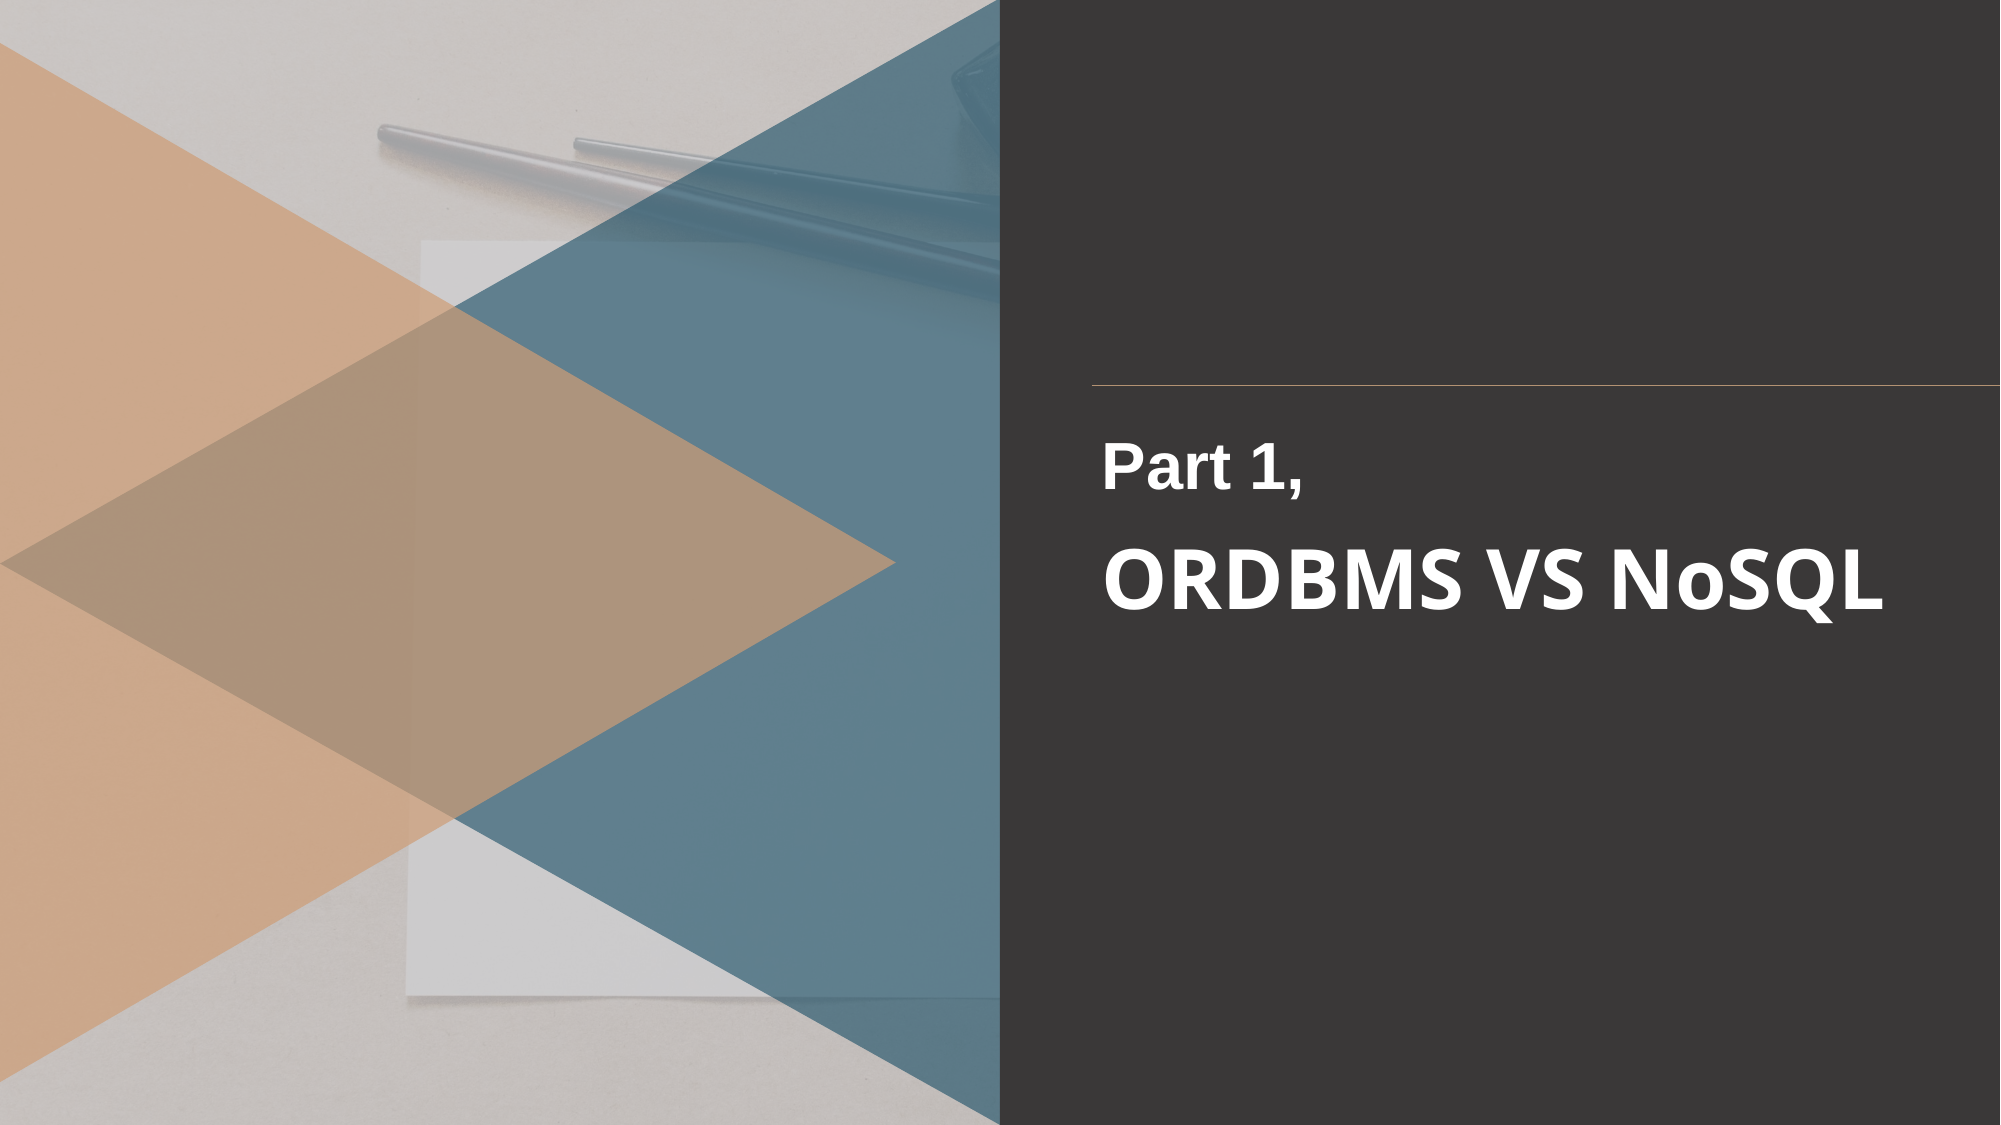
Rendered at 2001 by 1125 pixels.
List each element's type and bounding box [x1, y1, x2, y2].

text_box [0, 0, 2000, 1125]
